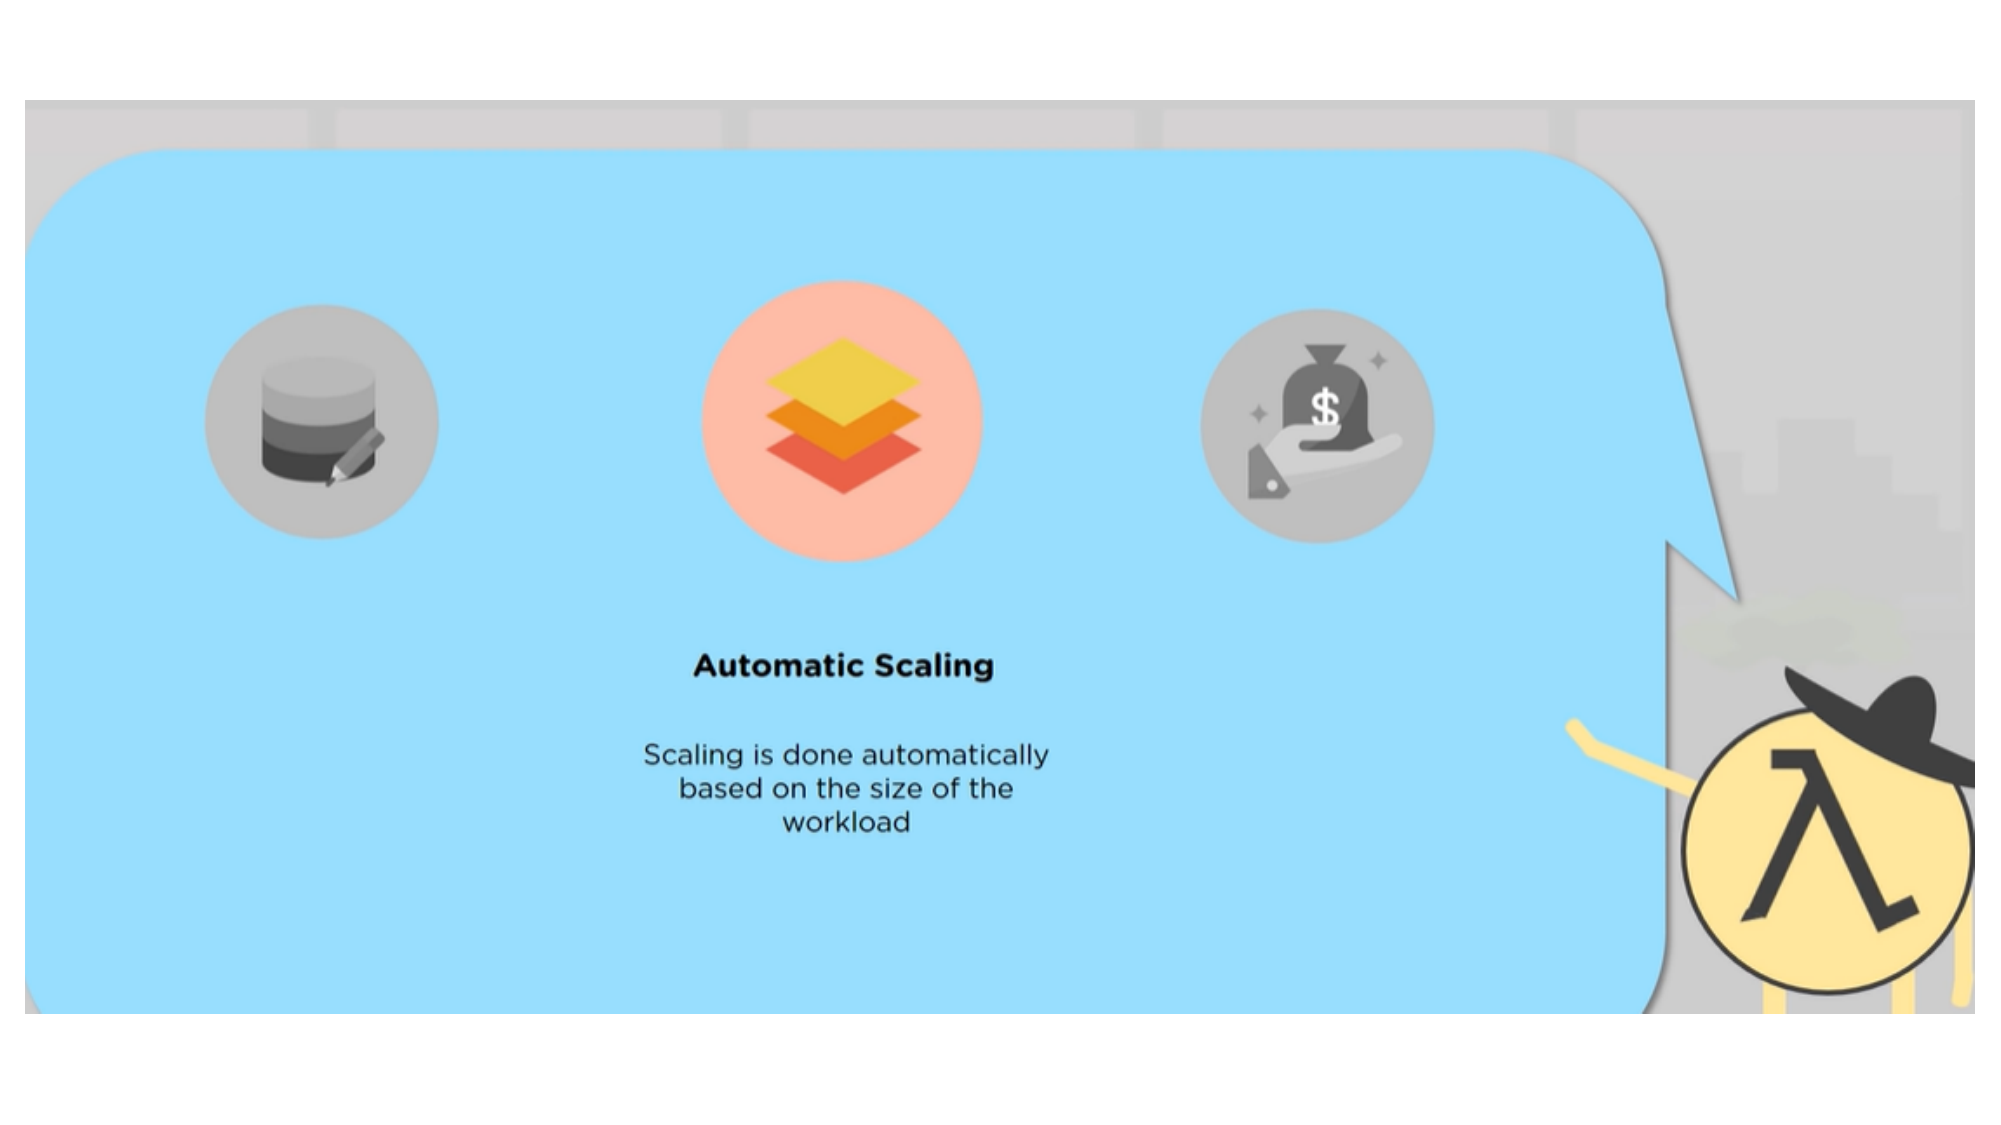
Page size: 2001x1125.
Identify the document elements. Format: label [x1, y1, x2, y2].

picture [25, 100, 1975, 1014]
